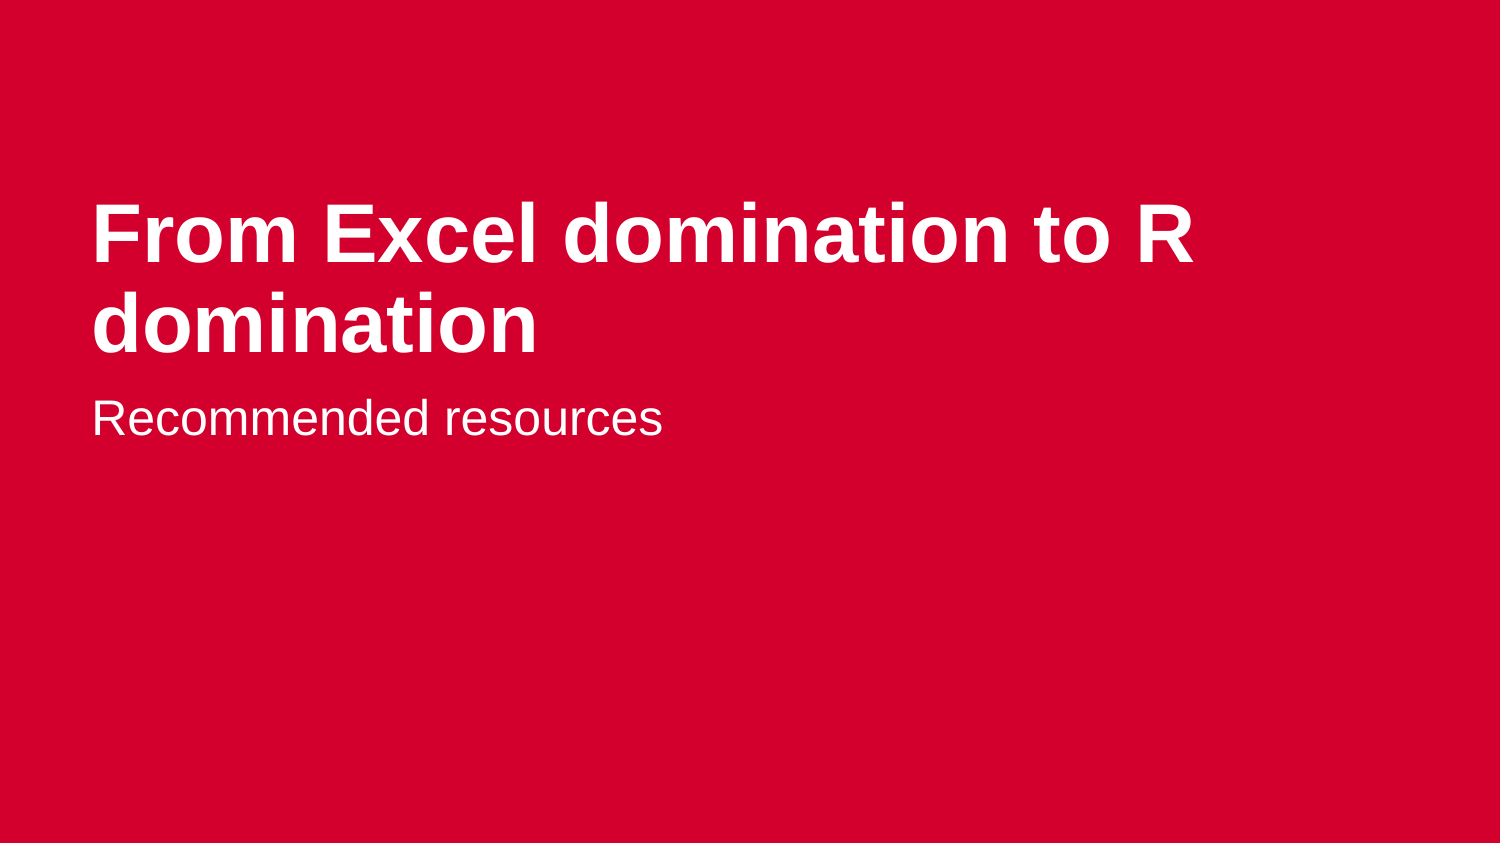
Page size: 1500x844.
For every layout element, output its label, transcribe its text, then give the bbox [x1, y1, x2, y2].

text_box [0, 0, 1500, 843]
text_box From Excel domination to R domination [91, 188, 1264, 377]
text_box Recommended resources [91, 377, 1264, 616]
